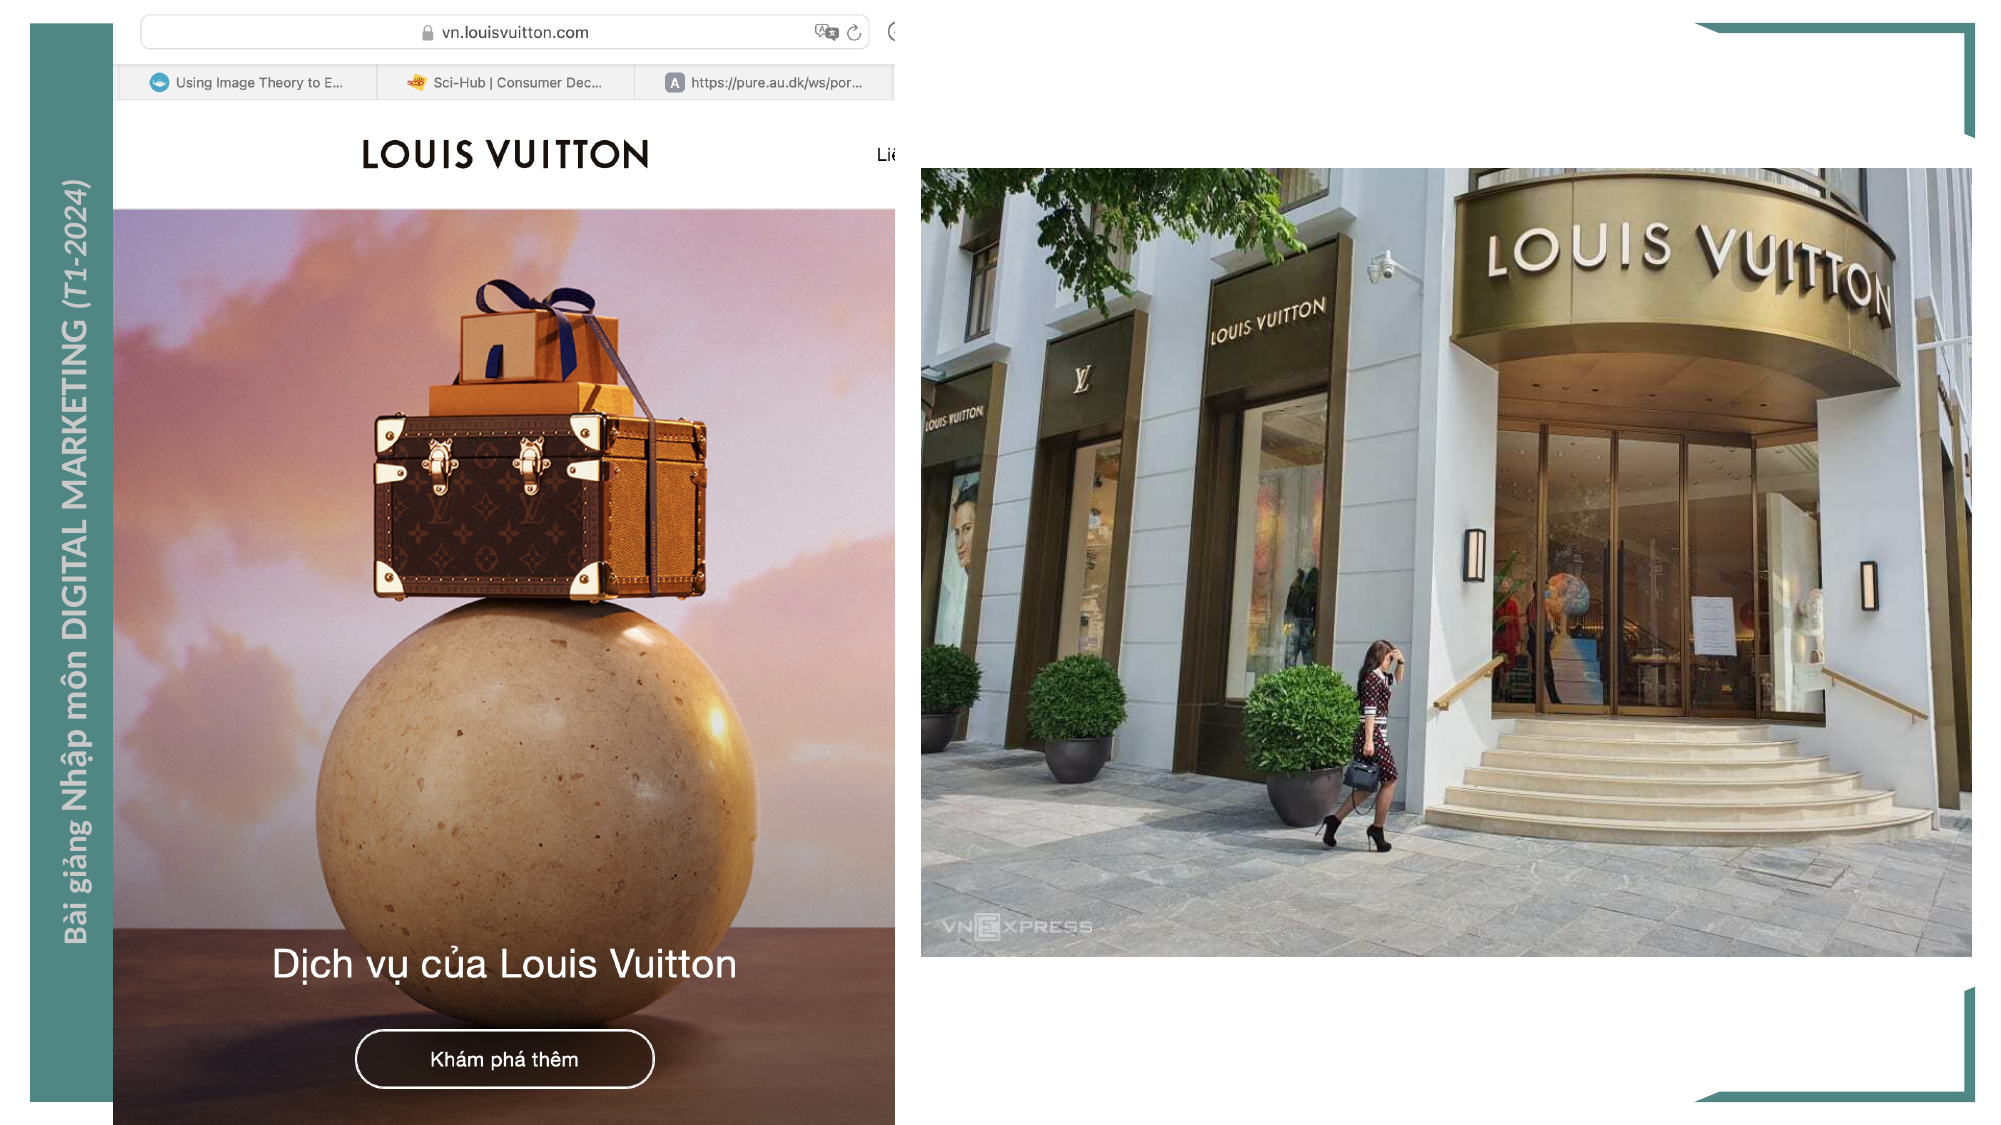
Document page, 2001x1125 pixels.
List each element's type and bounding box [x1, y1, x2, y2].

picture [113, 0, 895, 1125]
picture [921, 168, 1972, 957]
